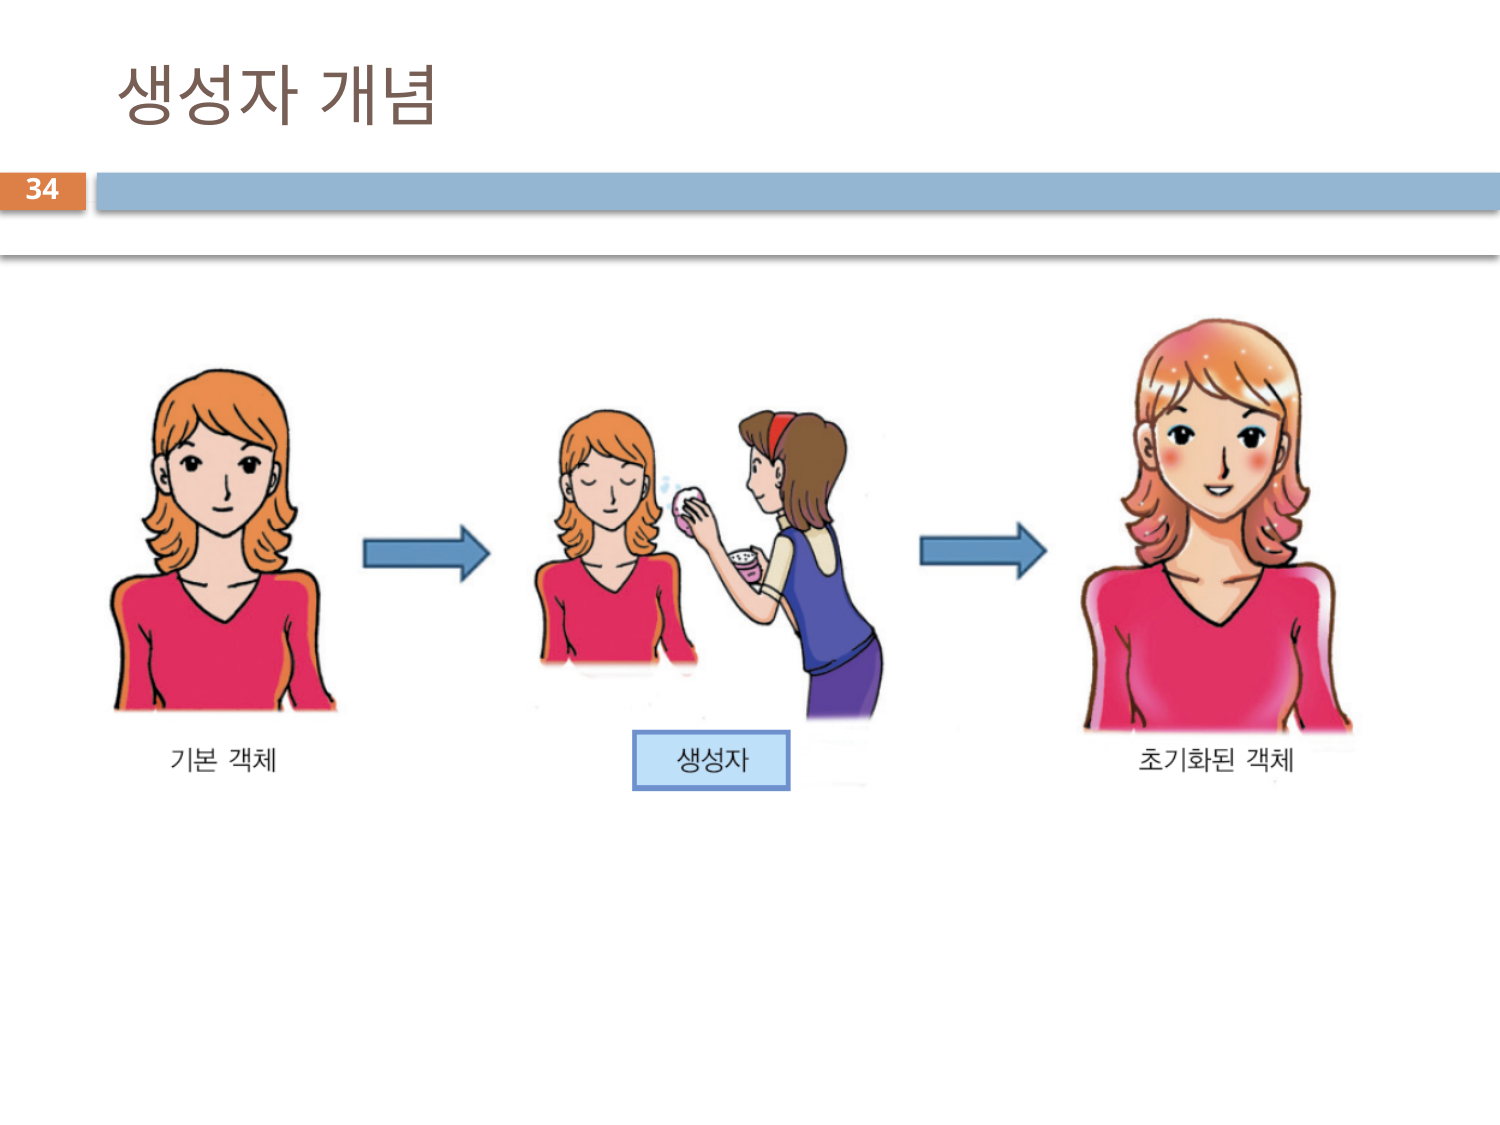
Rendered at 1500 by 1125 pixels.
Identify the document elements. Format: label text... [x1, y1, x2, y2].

slide_number 34 [0, 170, 87, 211]
title 생성자 개념 [100, 37, 1438, 149]
picture [99, 314, 1365, 796]
